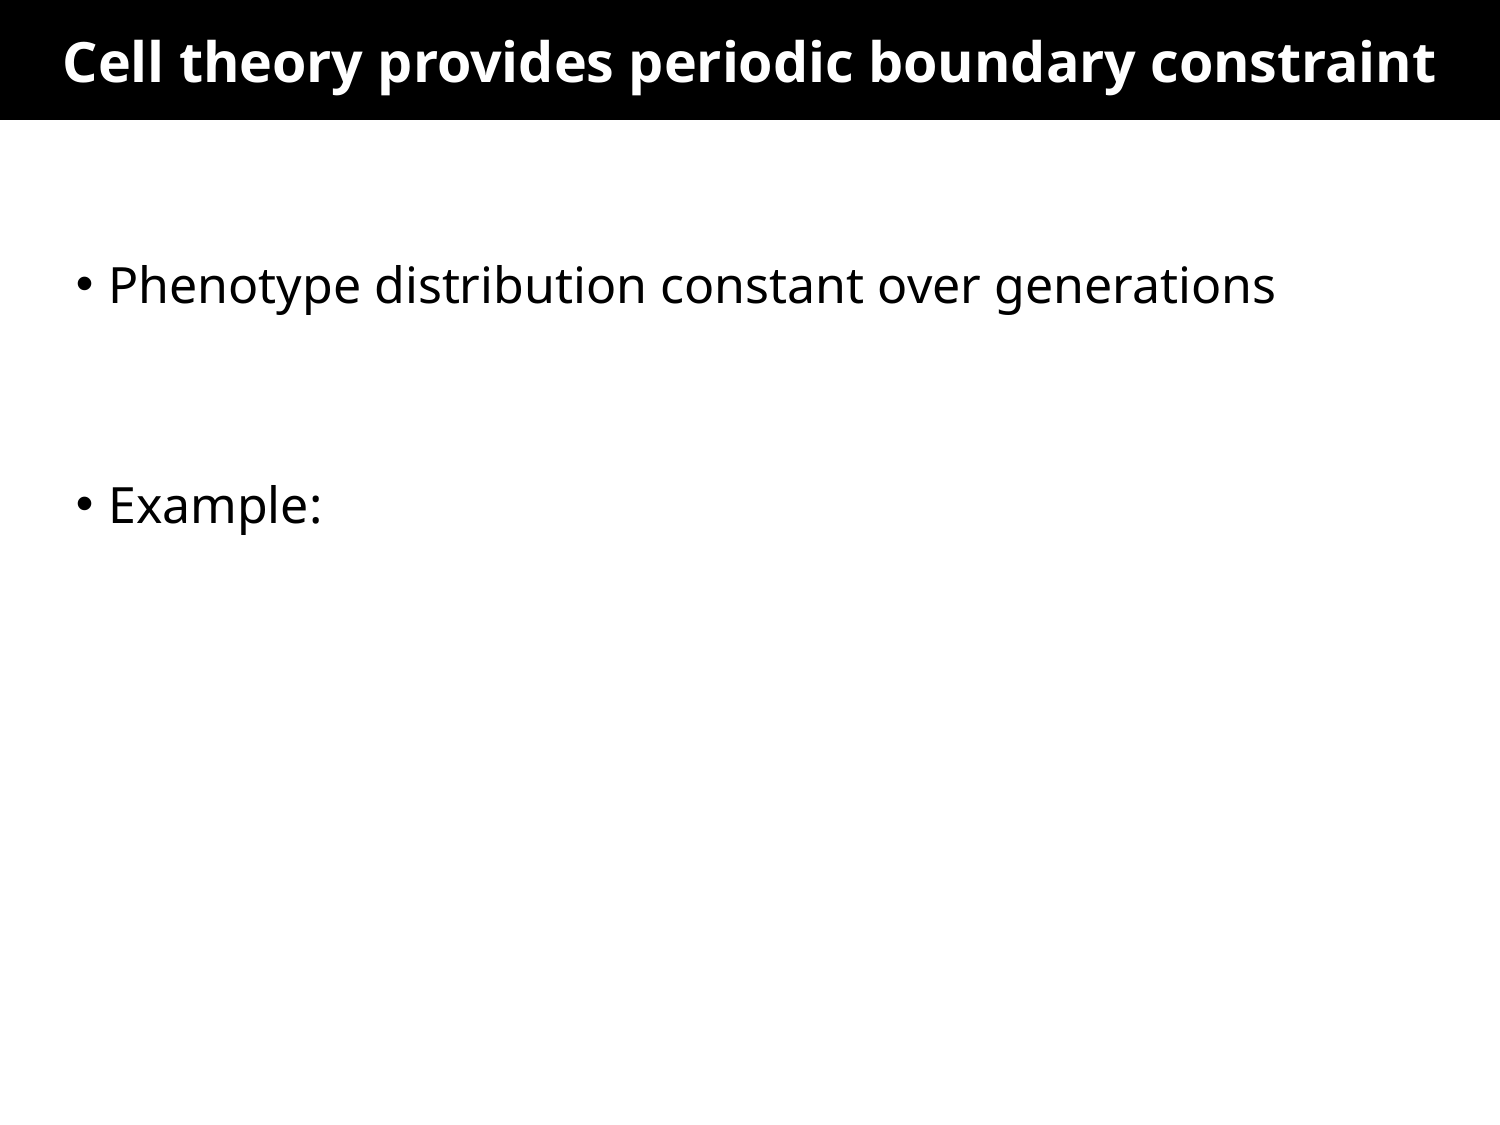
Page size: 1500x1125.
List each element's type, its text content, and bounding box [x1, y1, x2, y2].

title Cell theory provides periodic boundary constraint [0, 0, 1500, 120]
